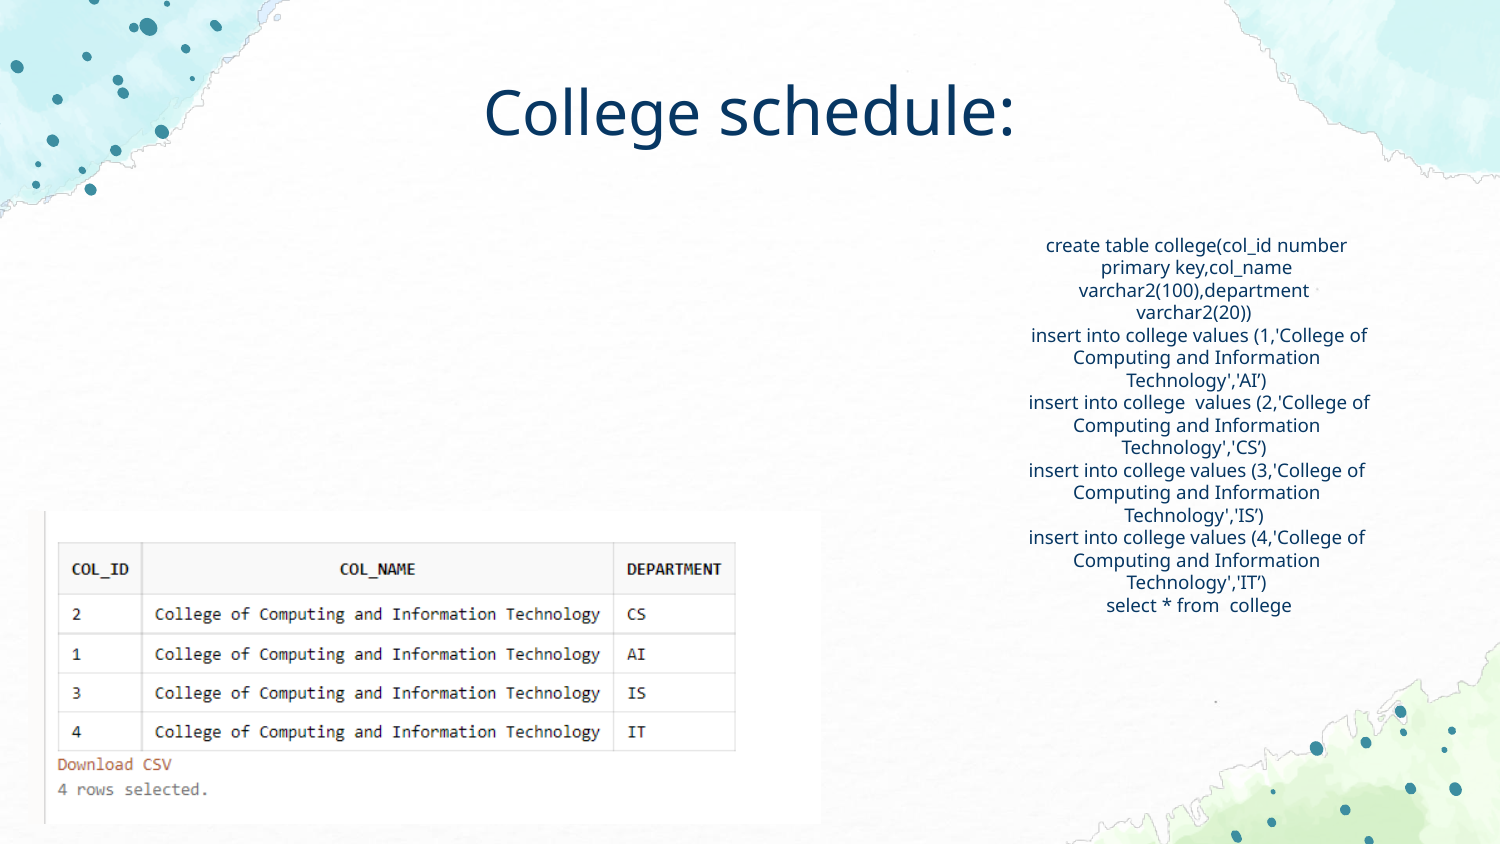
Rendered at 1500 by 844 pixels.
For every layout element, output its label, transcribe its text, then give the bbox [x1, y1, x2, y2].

picture [0, 0, 1500, 844]
title College schedule: [120, 61, 1380, 156]
title create table college(col_id number primary key,col_name varchar2(100),department varchar2(20)) insert into college values (1,'College of Computing and Information Technology','AI’) insert into college values (2,'College of Computing and Information Technology','CS’) insert into college values (3,'College of Computing and Information Technology','IS’) insert into college values (4,'College of Computing and Information Technology','IT’) select * from college [1004, 181, 1389, 668]
